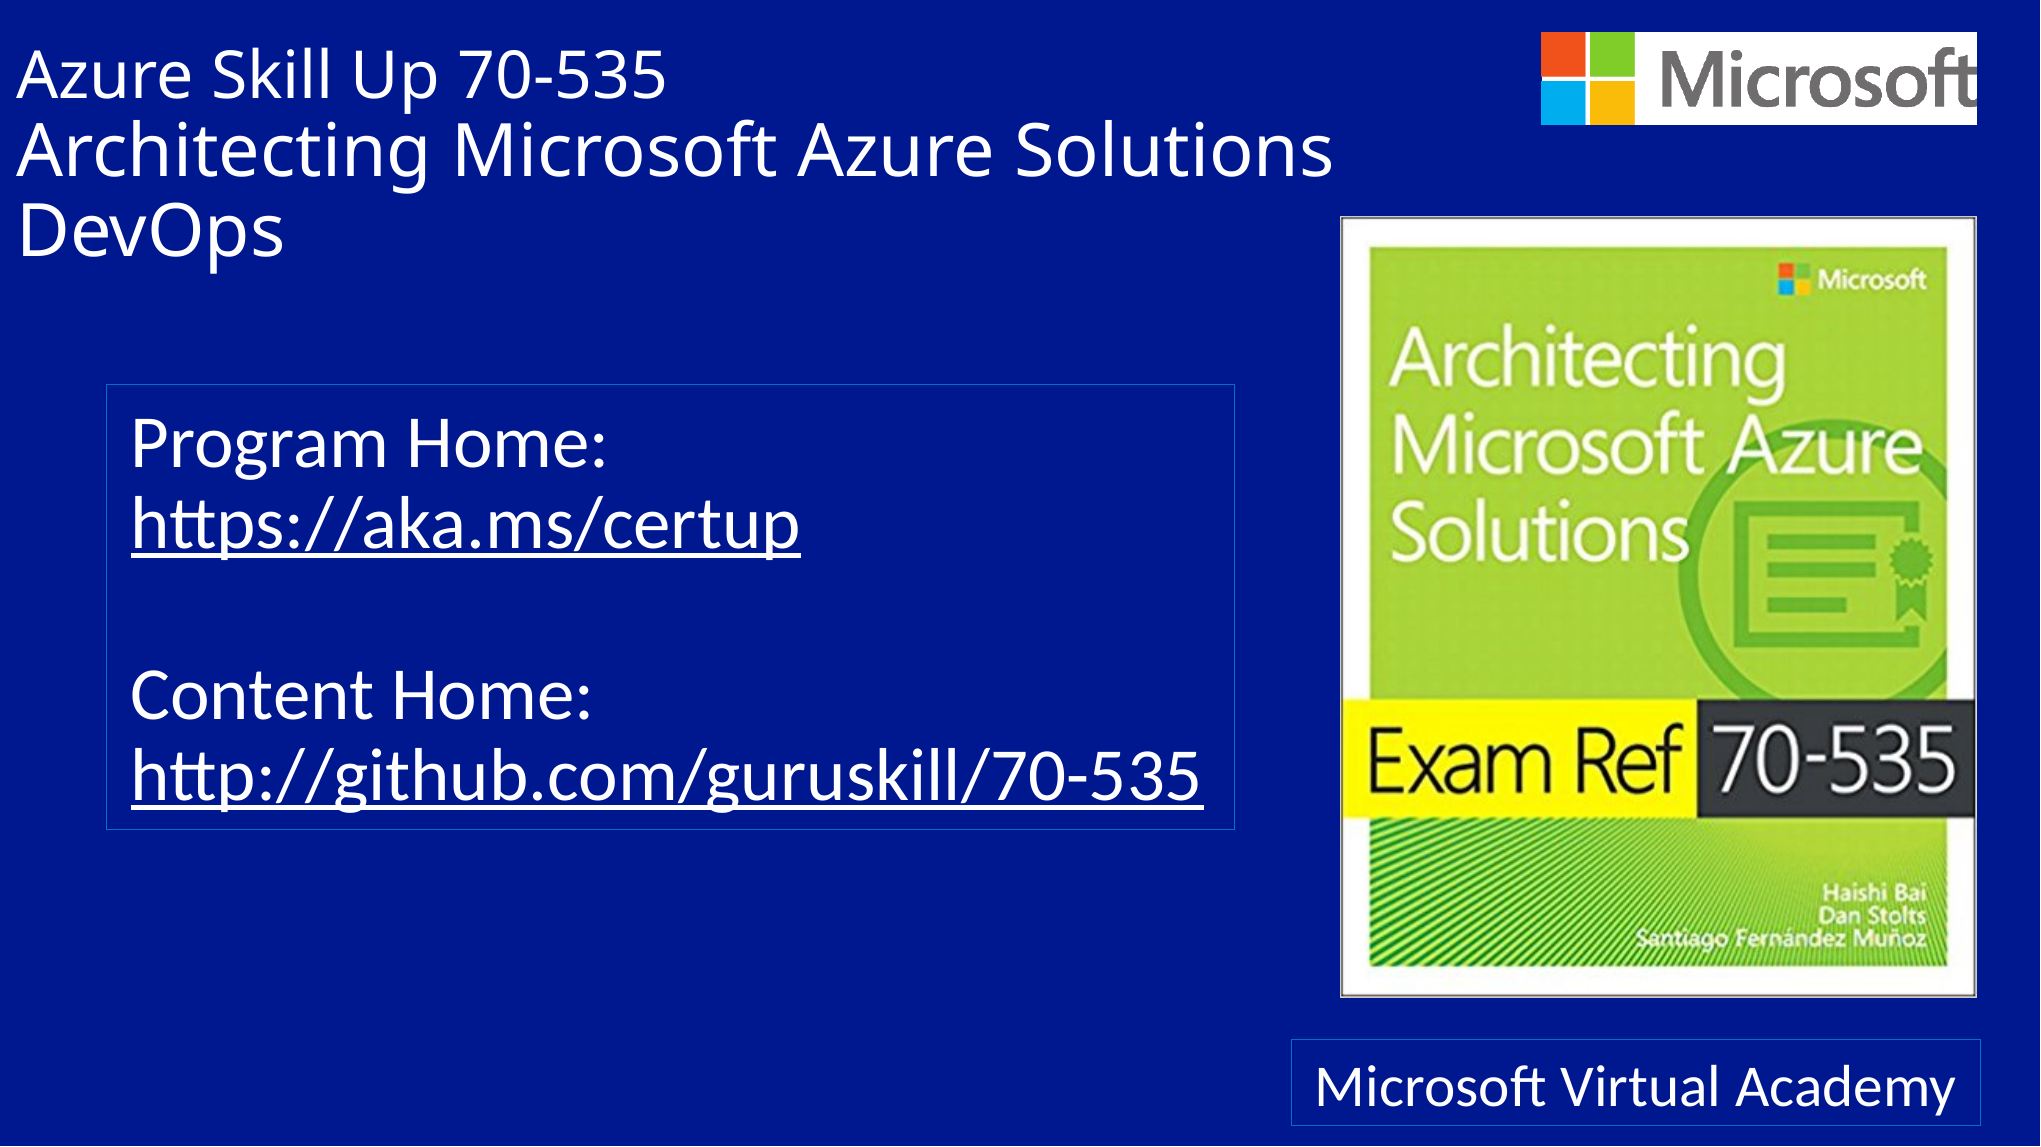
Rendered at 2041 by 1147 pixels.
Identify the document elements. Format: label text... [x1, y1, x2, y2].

picture [1541, 32, 1977, 125]
text_box Program Home: https://aka.ms/certup Content Home: http://github.com/guruskill/70-535 [106, 384, 1235, 830]
text_box Microsoft Virtual Academy [1291, 1039, 1981, 1126]
picture [1340, 216, 1977, 998]
title Azure Skill Up 70-535 Architecting Microsoft Azure Solutions DevOps [1, 32, 1490, 281]
